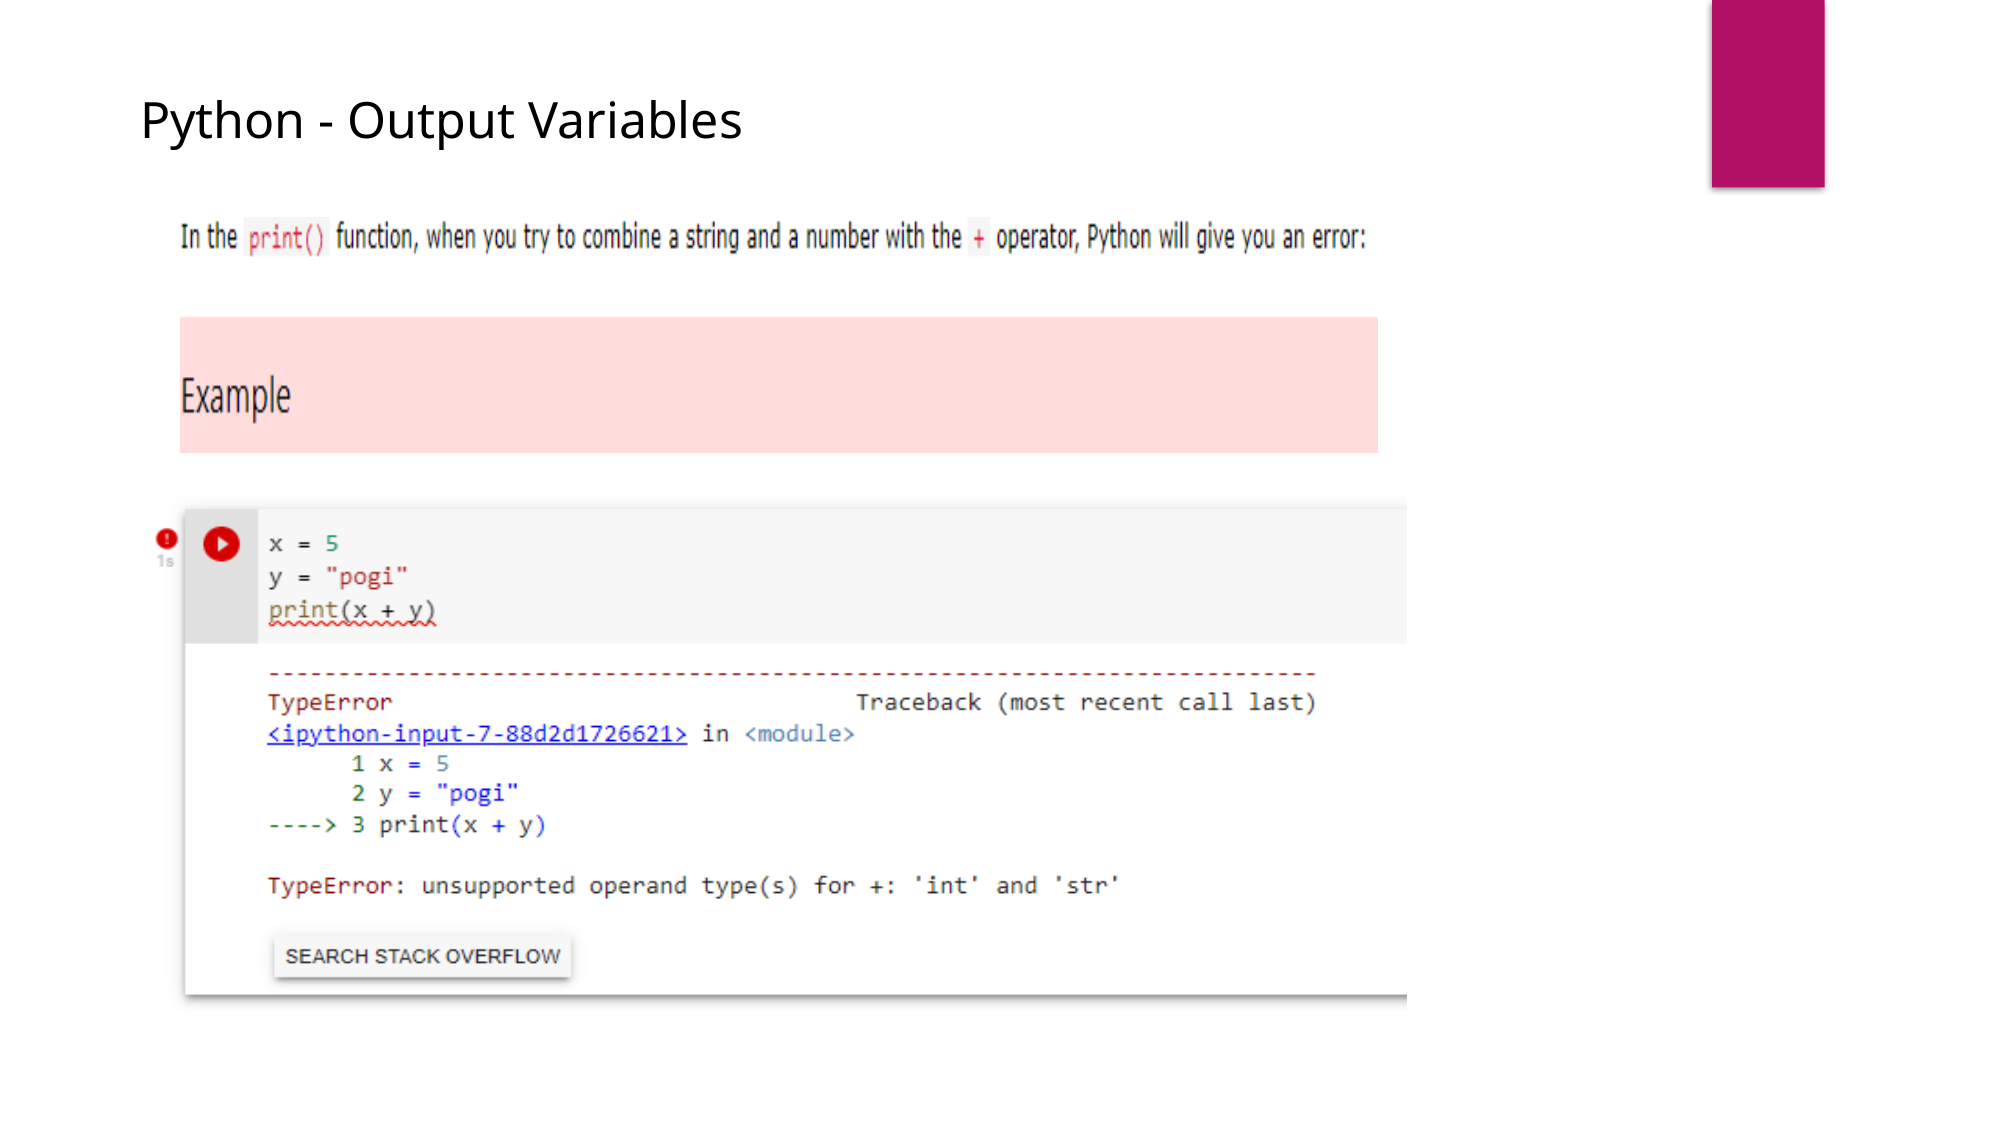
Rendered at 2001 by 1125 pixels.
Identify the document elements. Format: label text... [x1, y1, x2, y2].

text_box Python - Output Variables [125, 81, 968, 216]
picture [151, 485, 1407, 1016]
picture [180, 217, 1378, 453]
